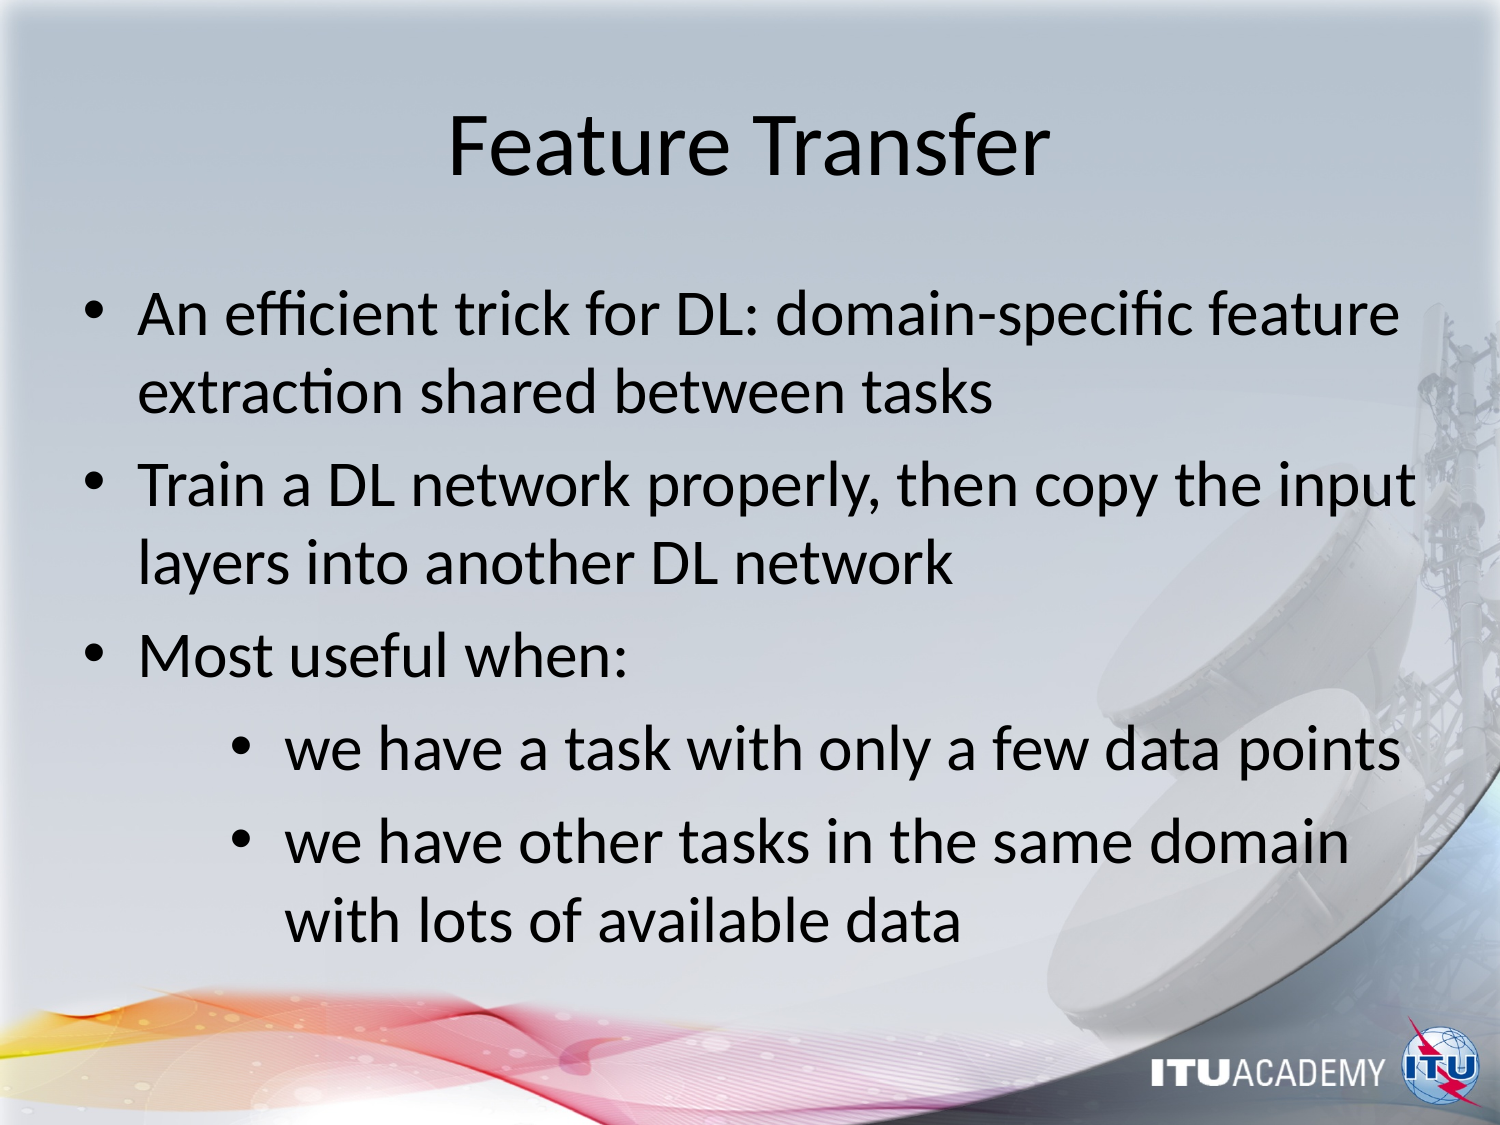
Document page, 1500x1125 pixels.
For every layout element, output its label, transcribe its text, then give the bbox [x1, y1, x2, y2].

title Feature Transfer [74, 44, 1426, 234]
picture [0, 0, 1500, 1125]
list An efficient trick for DL: domain-specific feature extraction shared between tasks Train a DL network properly, then copy the input layers into another DL network Most useful when: we have a task with only a few data points we have other tasks in the same domain with lots of available data [74, 261, 1426, 1006]
